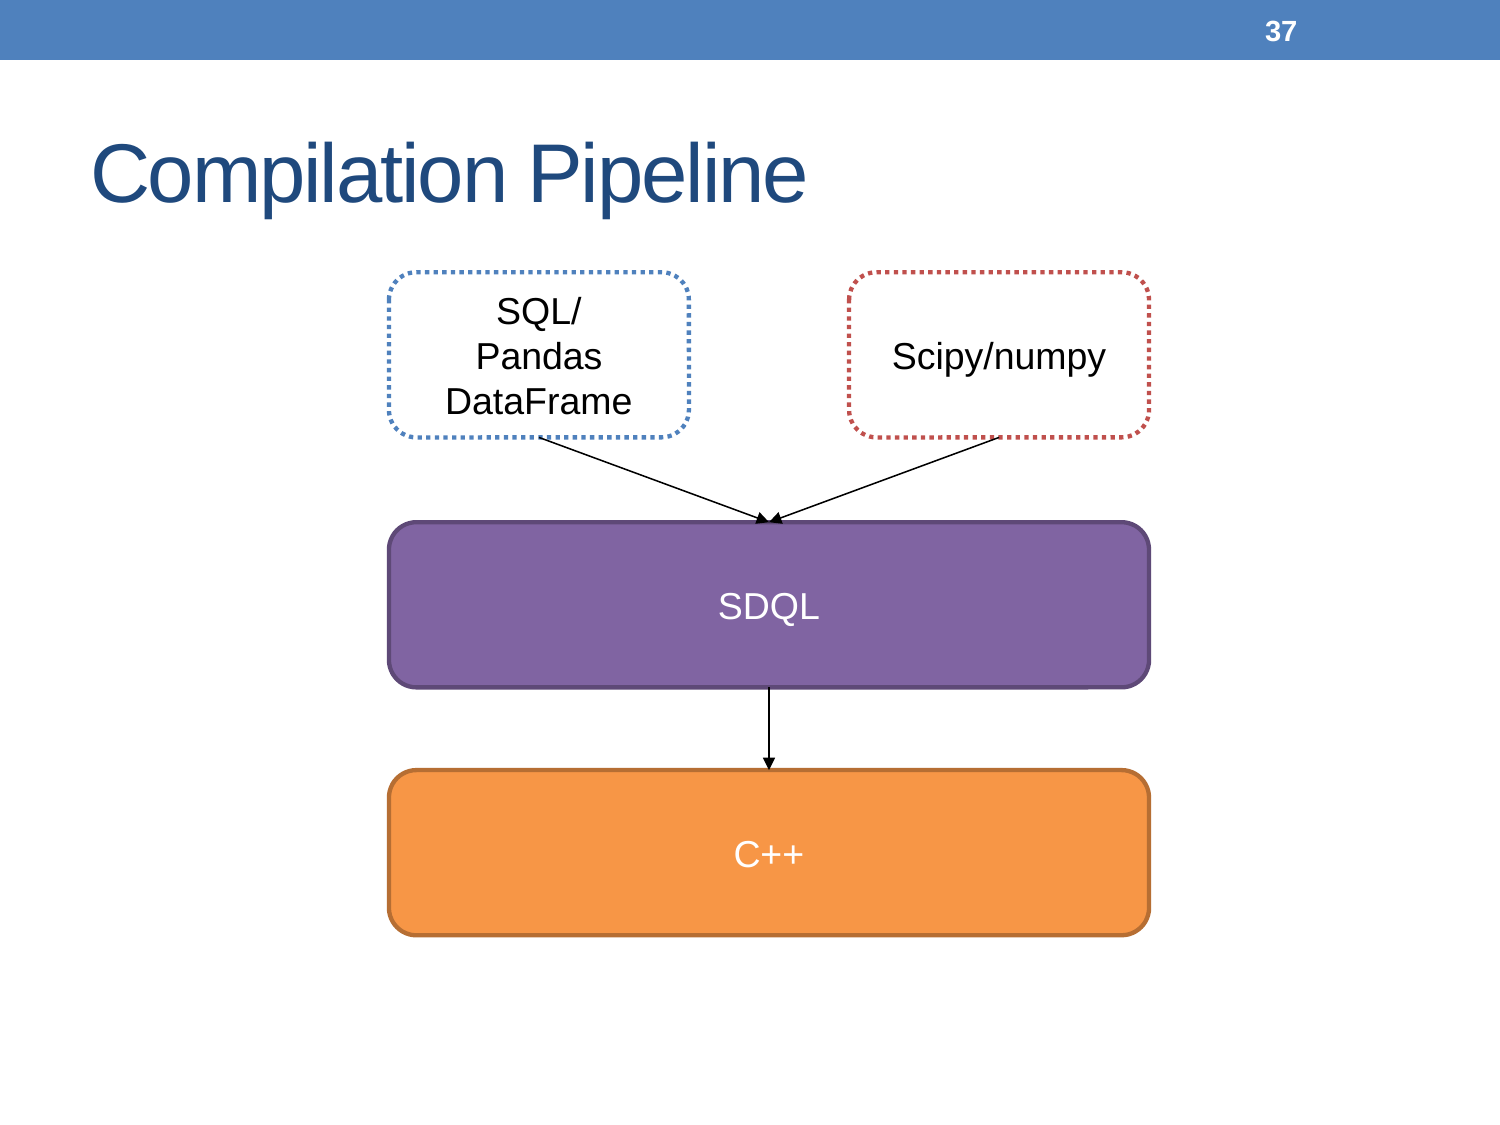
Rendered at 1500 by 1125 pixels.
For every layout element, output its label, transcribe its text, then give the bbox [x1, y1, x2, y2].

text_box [538, 437, 767, 523]
text_box Scipy/numpy [846, 270, 1152, 440]
title Compilation Pipeline [75, 87, 1425, 250]
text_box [768, 437, 1000, 523]
slide_number 36 [1250, 3, 1425, 57]
text_box C++ [386, 767, 1152, 938]
text_box SQL/ Pandas DataFrame [386, 270, 692, 440]
text_box SDQL [386, 520, 1152, 690]
